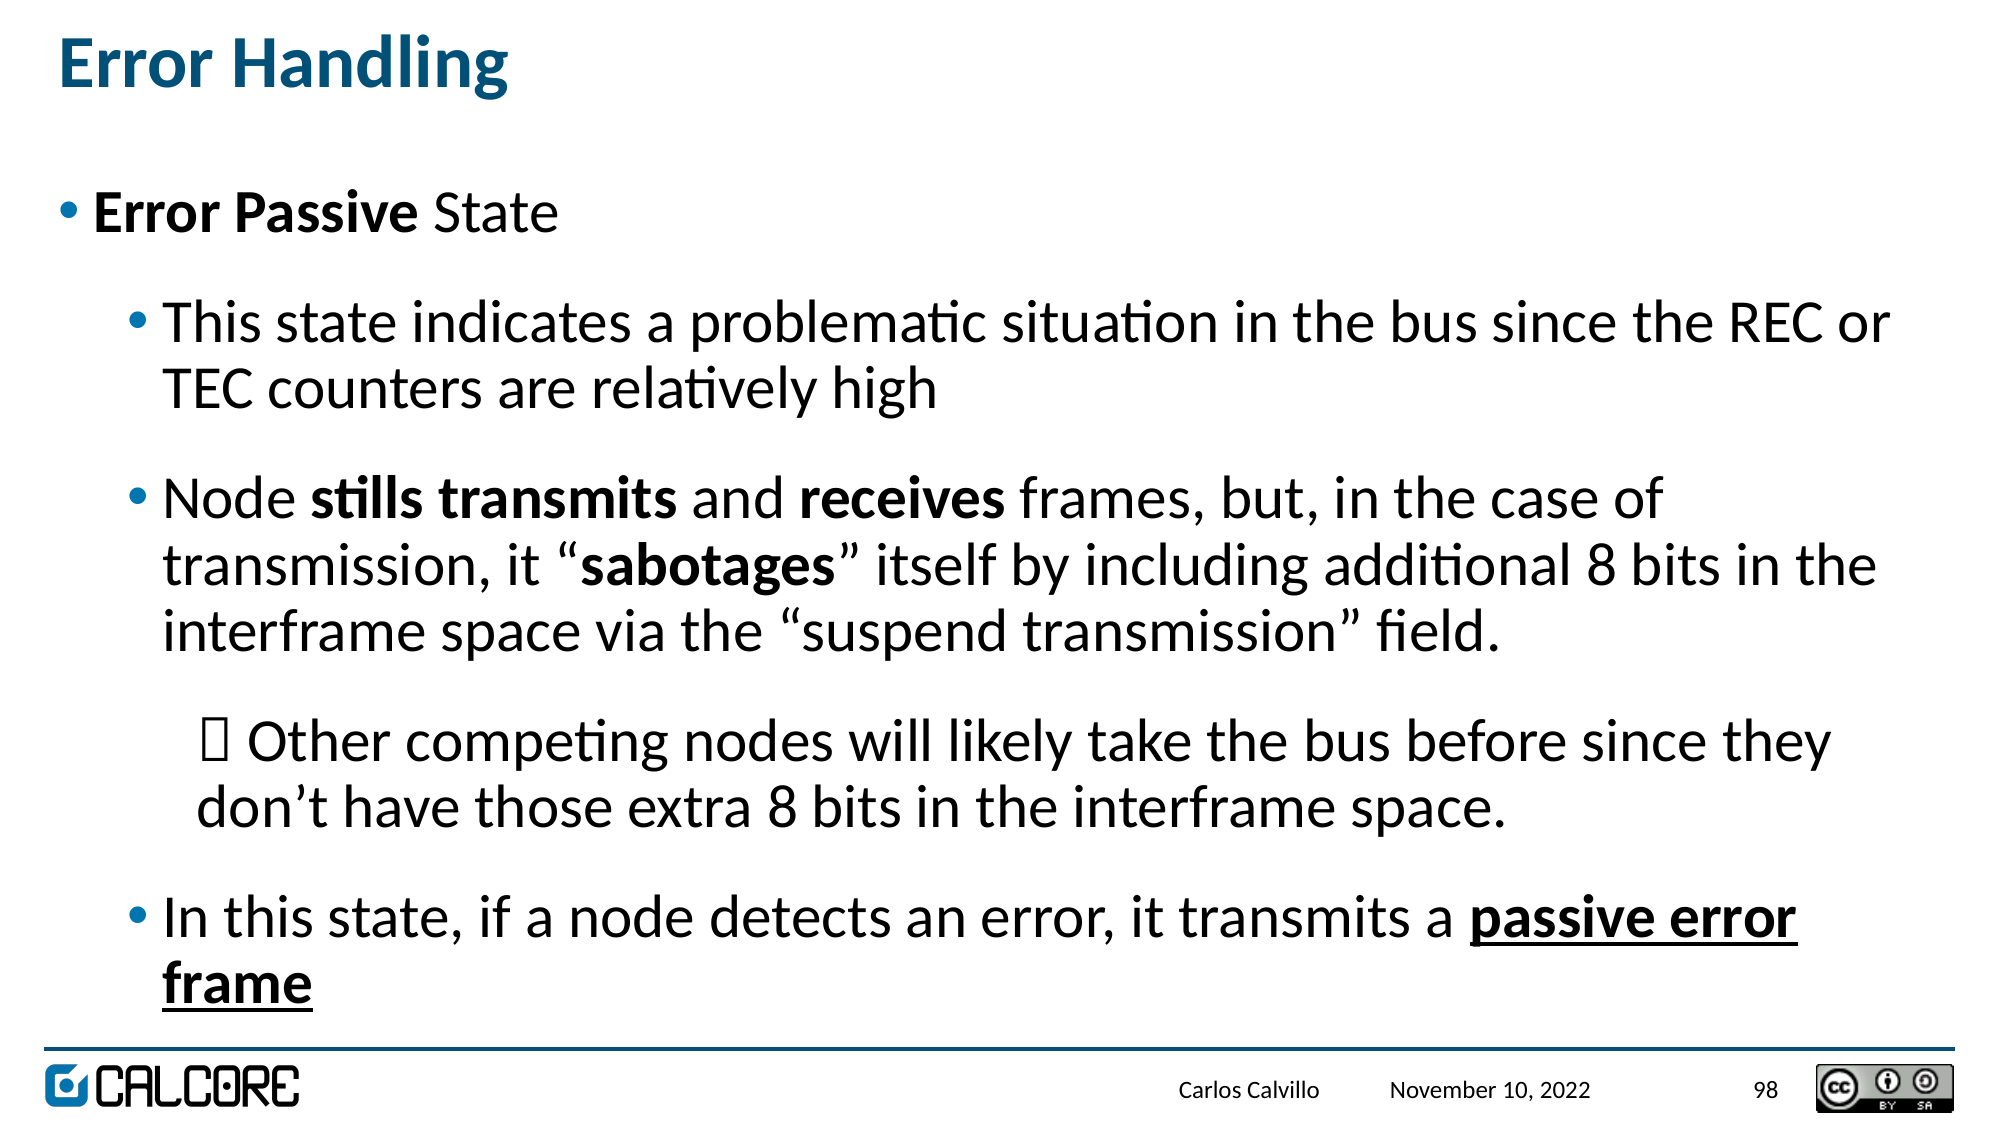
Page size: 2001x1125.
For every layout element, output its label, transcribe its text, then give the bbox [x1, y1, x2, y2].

title Error Handling [43, 3, 1955, 124]
picture [96, 1065, 299, 1107]
picture [1816, 1064, 1954, 1113]
slide_number 98 [1622, 1067, 1794, 1111]
list Error Passive State This state indicates a problematic situation in the bus since the REC or TEC counters are relatively high Node stills transmits and receives frames, but, in the case of transmission, it “sabotages” itself by including additional 8 bits in the interframe space via the “suspend transmission” field.  Other competing nodes will likely take the bus before since they don’t have those extra 8 bits in the interframe space. In this state, if a node detects an error, it transmits a passive error frame [43, 171, 1955, 1027]
footer Carlos Calvillo [1158, 1067, 1341, 1111]
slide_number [1356, 1067, 1607, 1111]
picture [55, 1064, 88, 1097]
